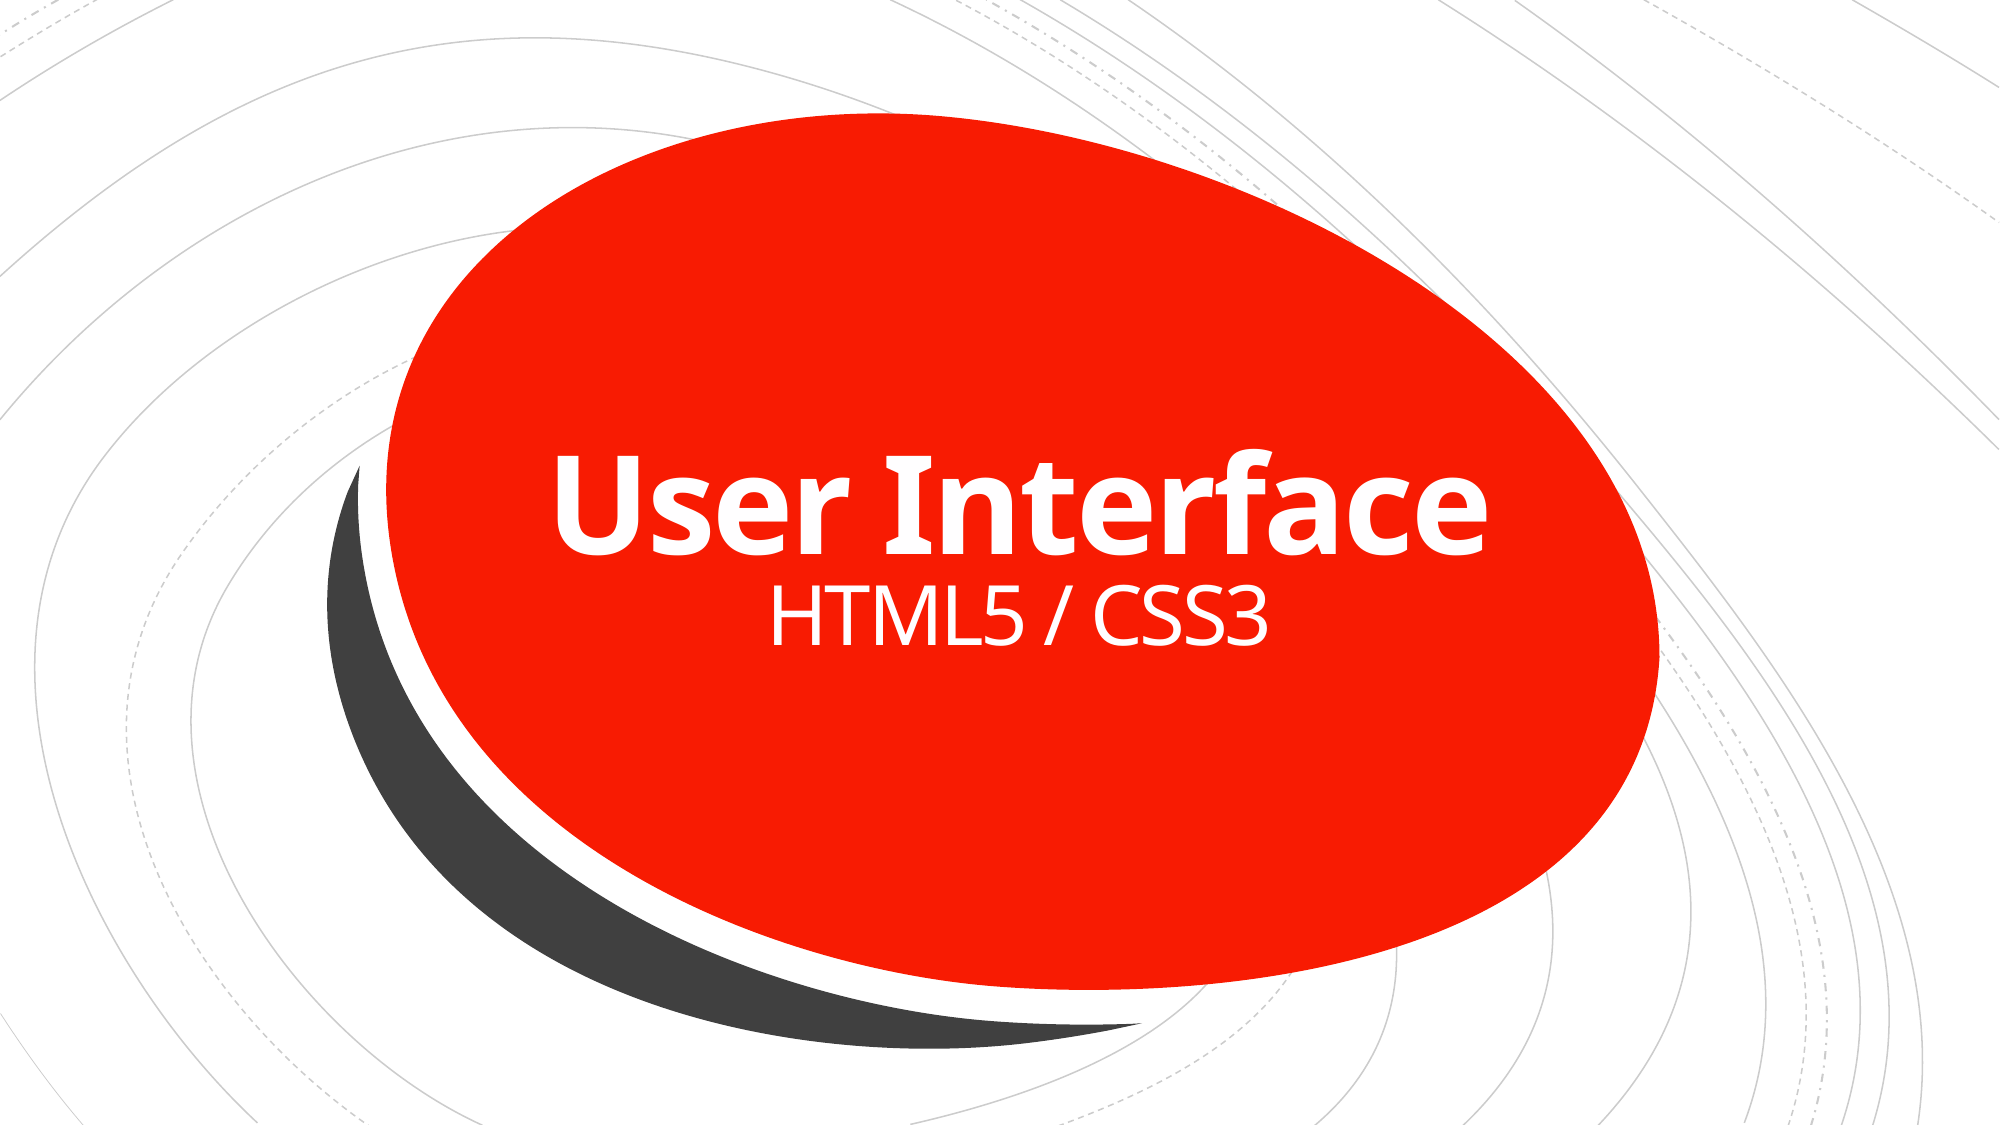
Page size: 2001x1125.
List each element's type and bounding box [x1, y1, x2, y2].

text_box [0, 0, 2000, 1125]
